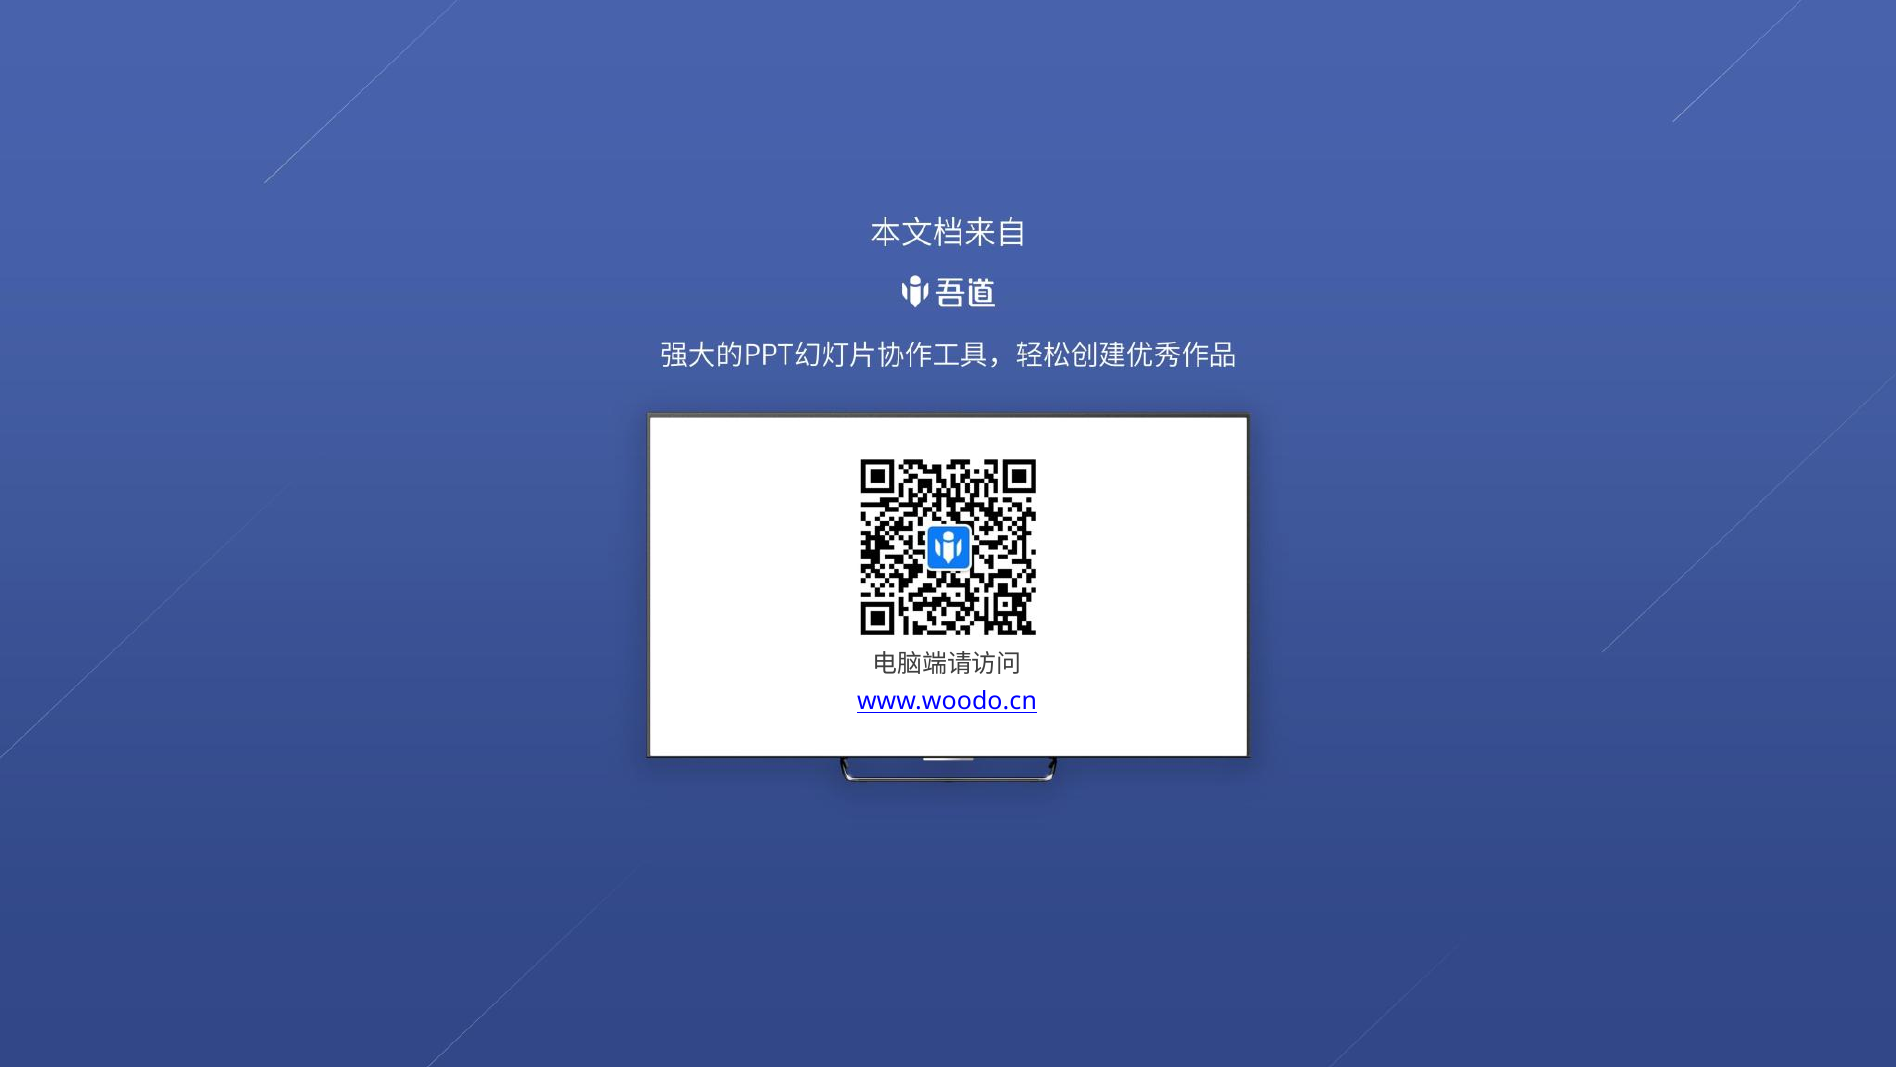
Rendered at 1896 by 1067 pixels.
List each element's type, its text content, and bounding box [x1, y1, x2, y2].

text_box 电脑端请访问 [837, 639, 1057, 668]
text_box www.woodo.cn [811, 668, 1083, 764]
picture [0, 0, 1896, 1067]
